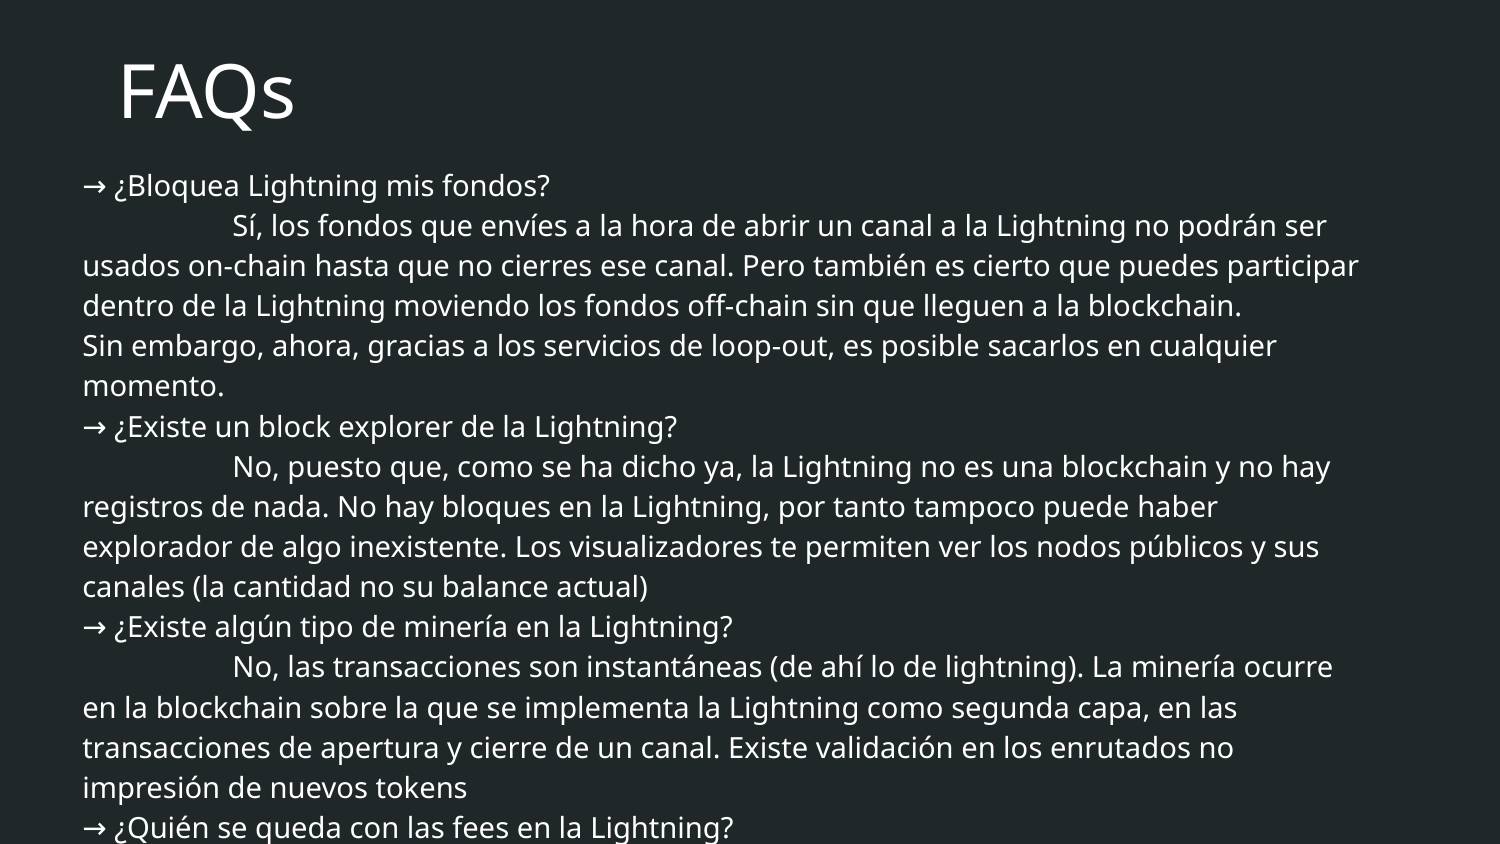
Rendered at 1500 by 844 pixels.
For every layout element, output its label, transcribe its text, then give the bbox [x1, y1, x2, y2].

text_box → ¿Bloquea Lightning mis fondos? Sí, los fondos que envíes a la hora de abrir un canal a la Lightning no podrán ser usados on-chain hasta que no cierres ese canal. Pero también es cierto que puedes participar dentro de la Lightning moviendo los fondos off-chain sin que lleguen a la blockchain. Sin embargo, ahora, gracias a los servicios de loop-out, es posible sacarlos en cualquier momento. → ¿Existe un block explorer de la Lightning? No, puesto que, como se ha dicho ya, la Lightning no es una blockchain y no hay registros de nada. No hay bloques en la Lightning, por tanto tampoco puede haber explorador de algo inexistente. Los visualizadores te permiten ver los nodos públicos y sus canales (la cantidad no su balance actual) → ¿Existe algún tipo de minería en la Lightning? No, las transacciones son instantáneas (de ahí lo de lightning). La minería ocurre en la blockchain sobre la que se implementa la Lightning como segunda capa, en las transacciones de apertura y cierre de un canal. Existe validación en los enrutados no impresión de nuevos tokens → ¿Quién se queda con las fees en la Lightning? Los intermediarios, creadores de los canales, que posibilitan los pagos entre usuarios. [67, 146, 1384, 772]
text_box FAQs [102, 28, 986, 129]
